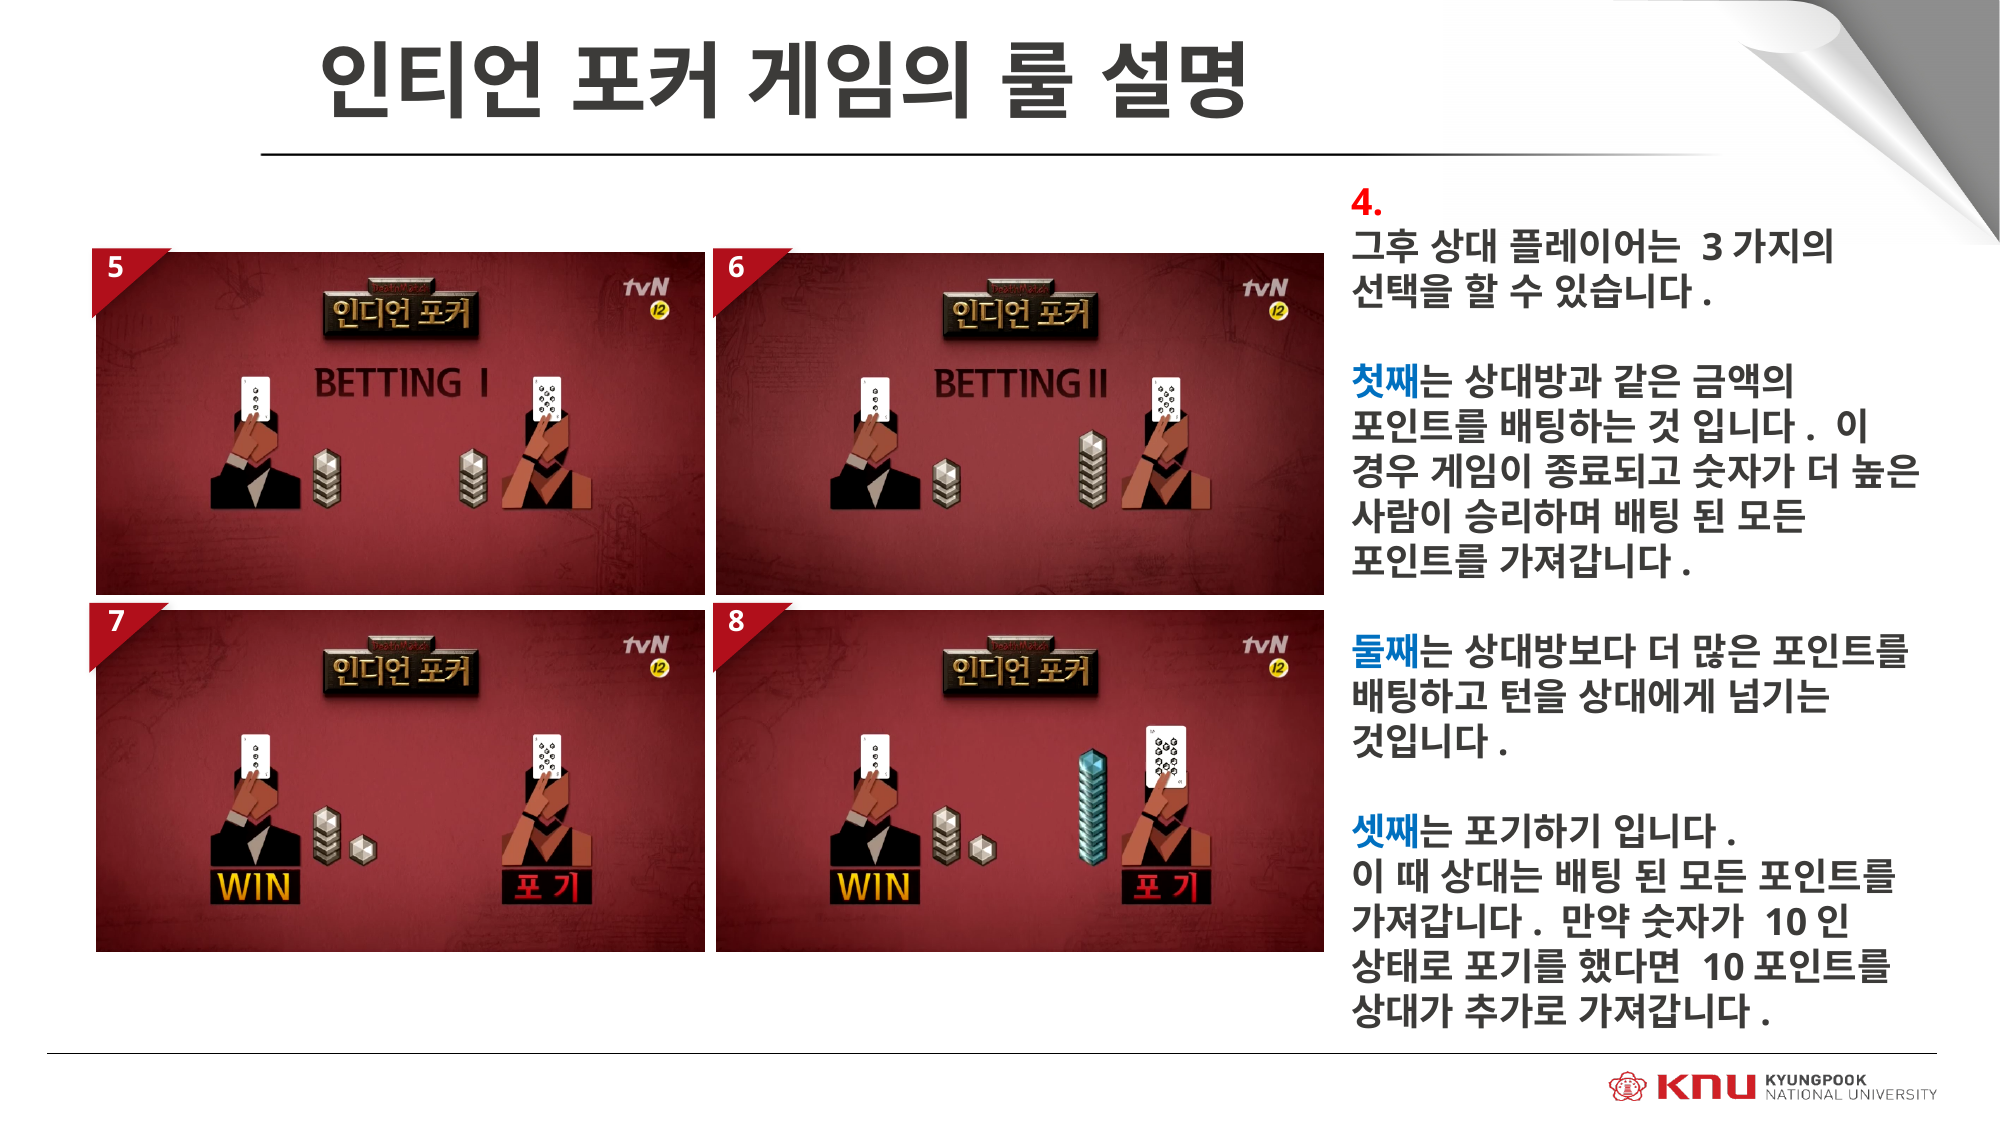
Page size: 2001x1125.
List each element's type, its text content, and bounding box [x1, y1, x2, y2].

text_box 5 [92, 240, 139, 291]
text_box 6 [713, 240, 760, 291]
text_box [139, 248, 172, 252]
picture [716, 253, 1324, 595]
text_box 인티언 포커 게임의 룰 설명 [303, 21, 1268, 136]
text_box [760, 248, 793, 253]
text_box 8 [713, 595, 760, 645]
text_box [89, 602, 96, 673]
picture [1443, 0, 2000, 245]
picture [1608, 1071, 1937, 1101]
text_box [141, 602, 169, 610]
text_box [760, 602, 793, 610]
text_box 7 [93, 595, 141, 645]
picture [716, 610, 1324, 953]
text_box [92, 291, 96, 319]
text_box 4. 그후 상대 플레이어는 3가지의 선택을 할 수 있습니다. 첫째는 상대방과 같은 금액의 포인트를 배팅하는 것 입니다. 이 경우 게임이 종료되고 숫자가 더 높은 사람이 승리하며 배팅 된 모든 포인트를 가져갑니다. 둘째는 상대방보다 더 많은 포인트를 배팅하고 턴을 상대에게 넘기는 것입니다. 셋째는 포기하기 입니다. 이 때 상대는 배팅 된 모든 포인트를 가져갑니다. 만약 숫자가 10인 상태로 포기를 했다면 10포인트를 상대가 추가로 가져갑니다. [1336, 171, 1941, 1041]
picture [96, 252, 705, 595]
picture [96, 610, 705, 953]
